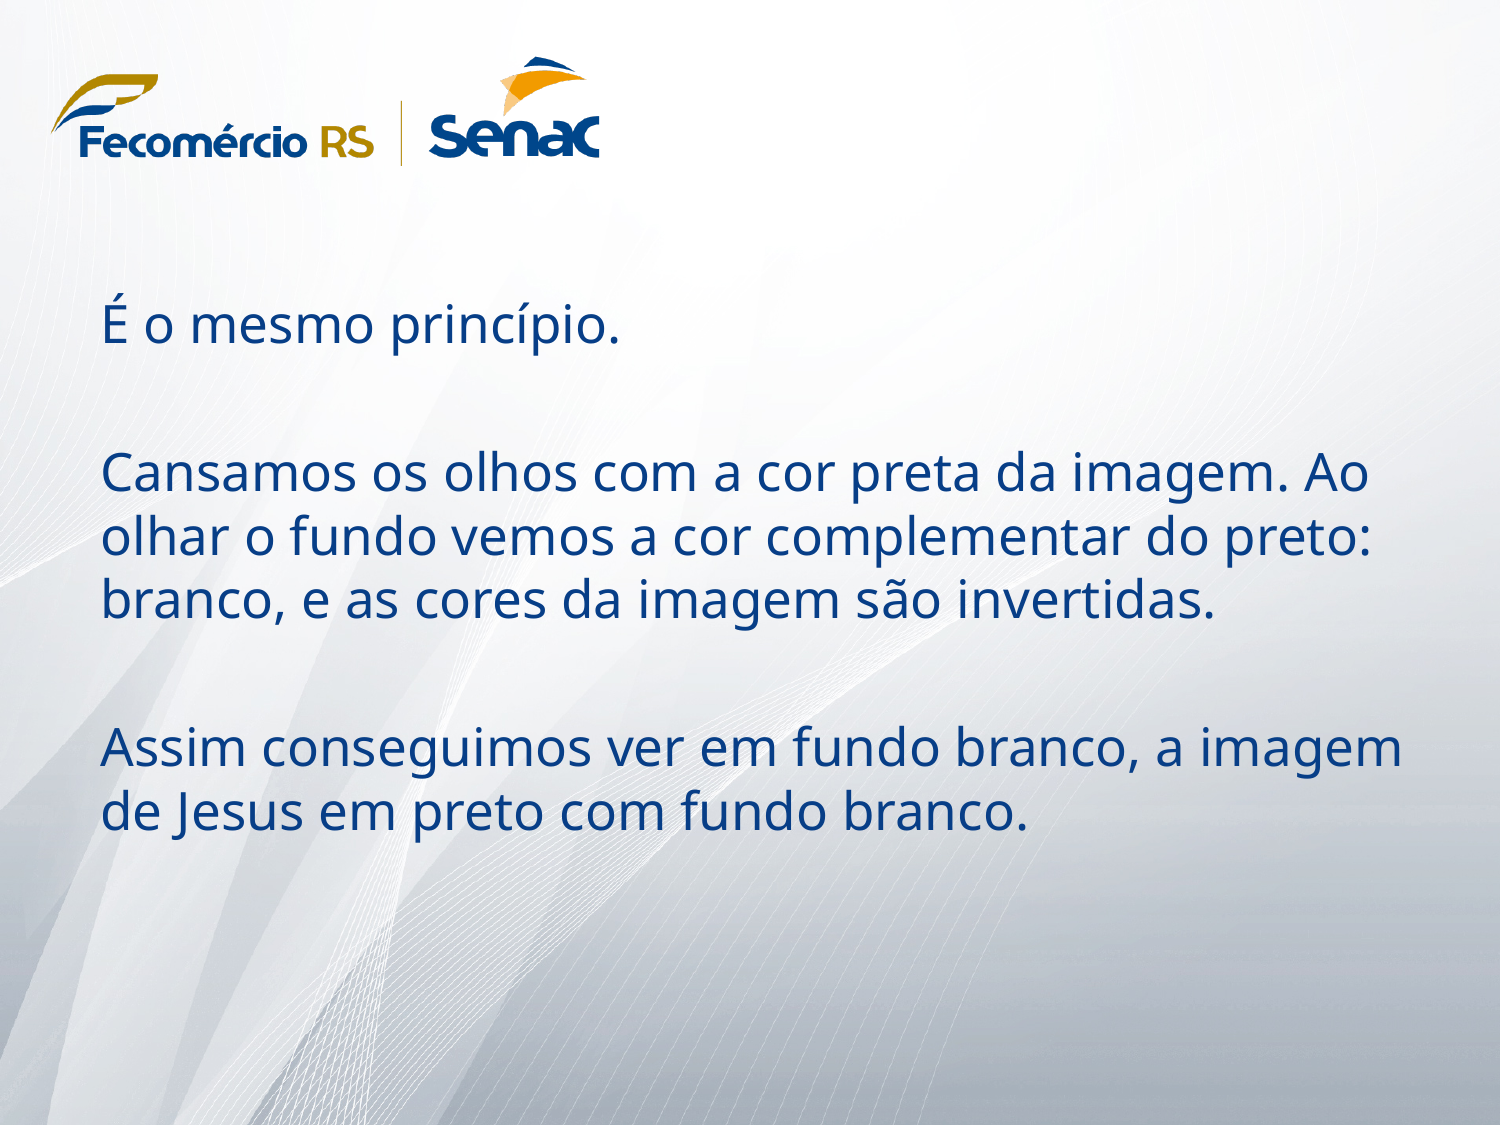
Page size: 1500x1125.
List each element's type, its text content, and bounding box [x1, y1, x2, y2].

picture [0, 0, 1500, 1125]
list É o mesmo princípio. Cansamos os olhos com a cor preta da imagem. Ao olhar o fundo vemos a cor complementar do preto: branco, e as cores da imagem são invertidas. Assim conseguimos ver em fundo branco, a imagem de Jesus em preto com fundo branco. [100, 290, 1407, 1014]
